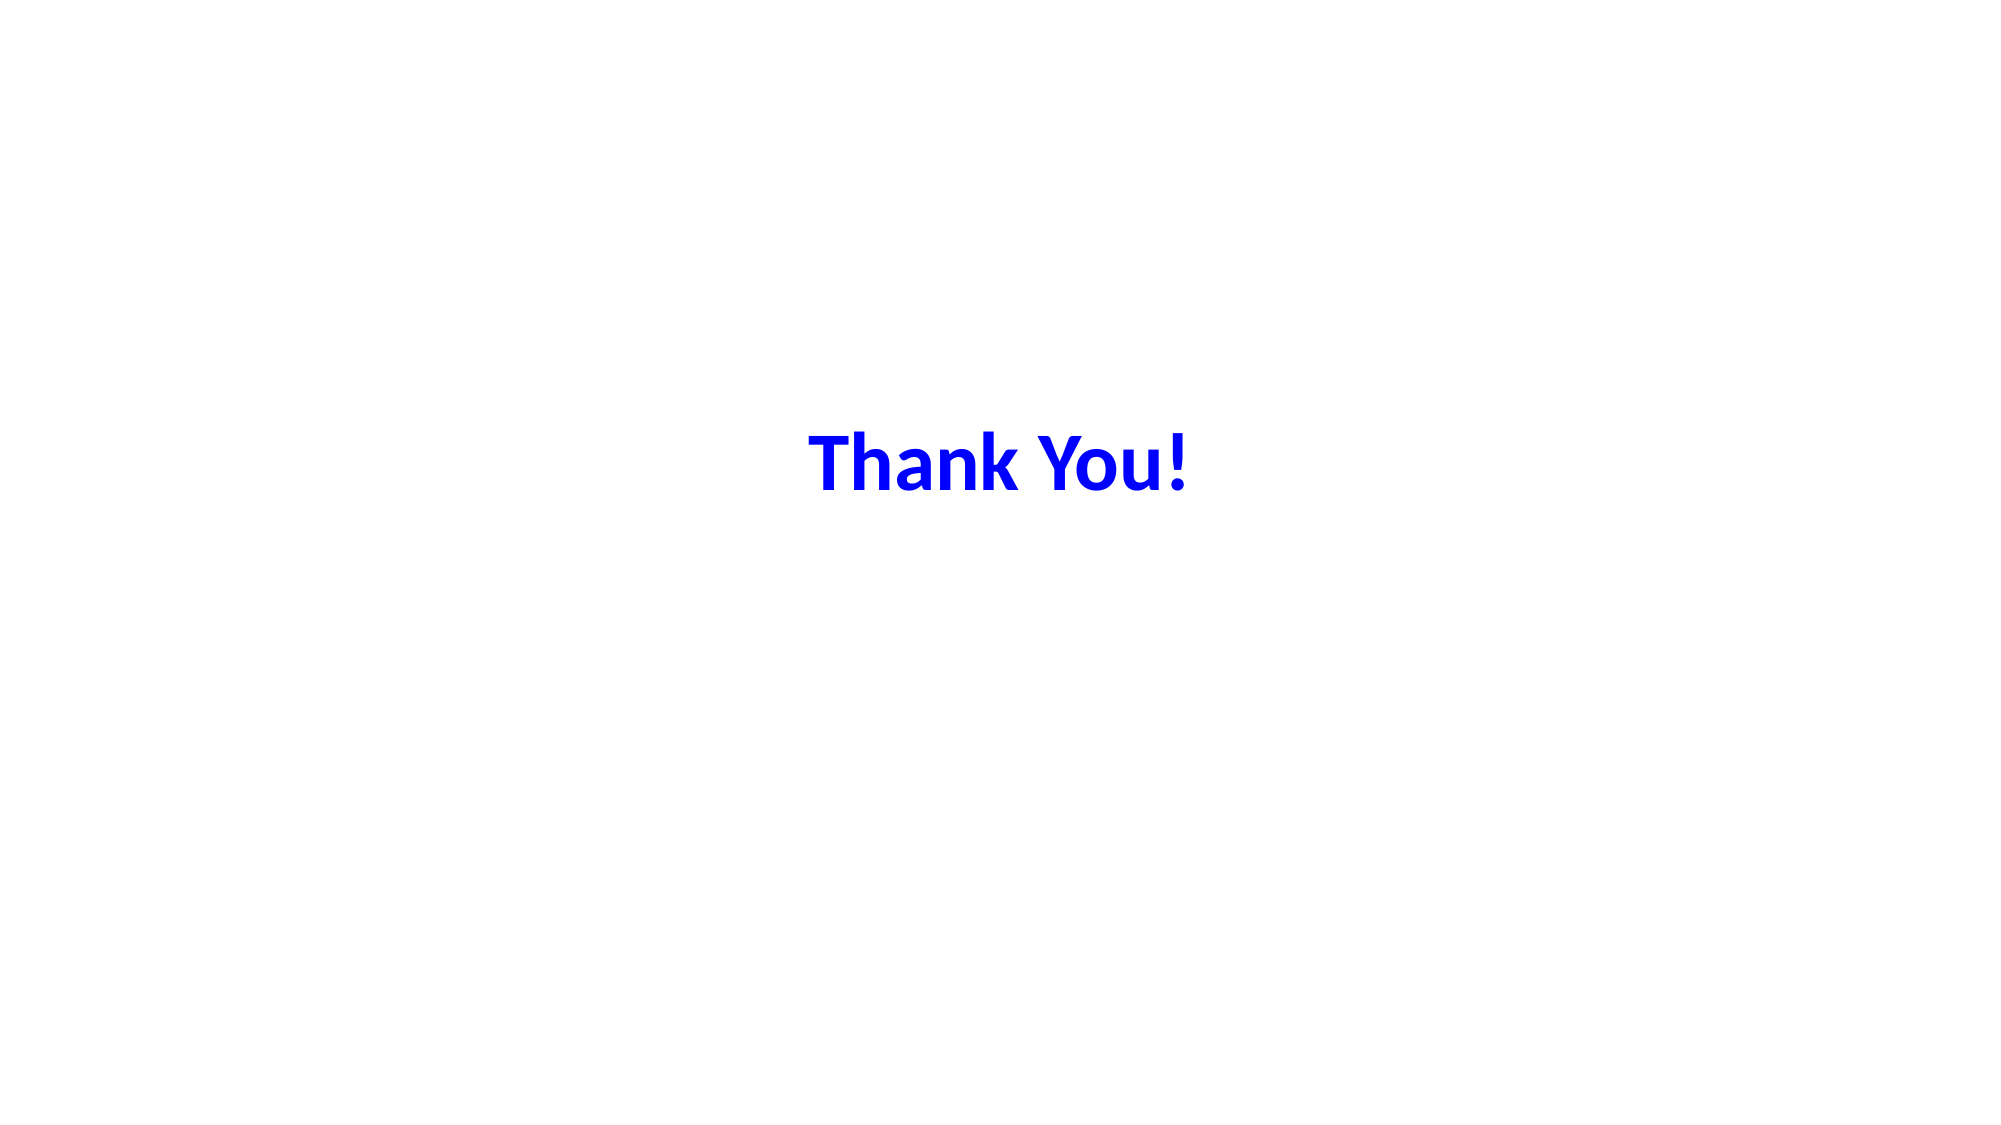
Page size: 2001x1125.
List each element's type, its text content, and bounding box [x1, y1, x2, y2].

text_box Thank You! [107, 411, 1893, 525]
